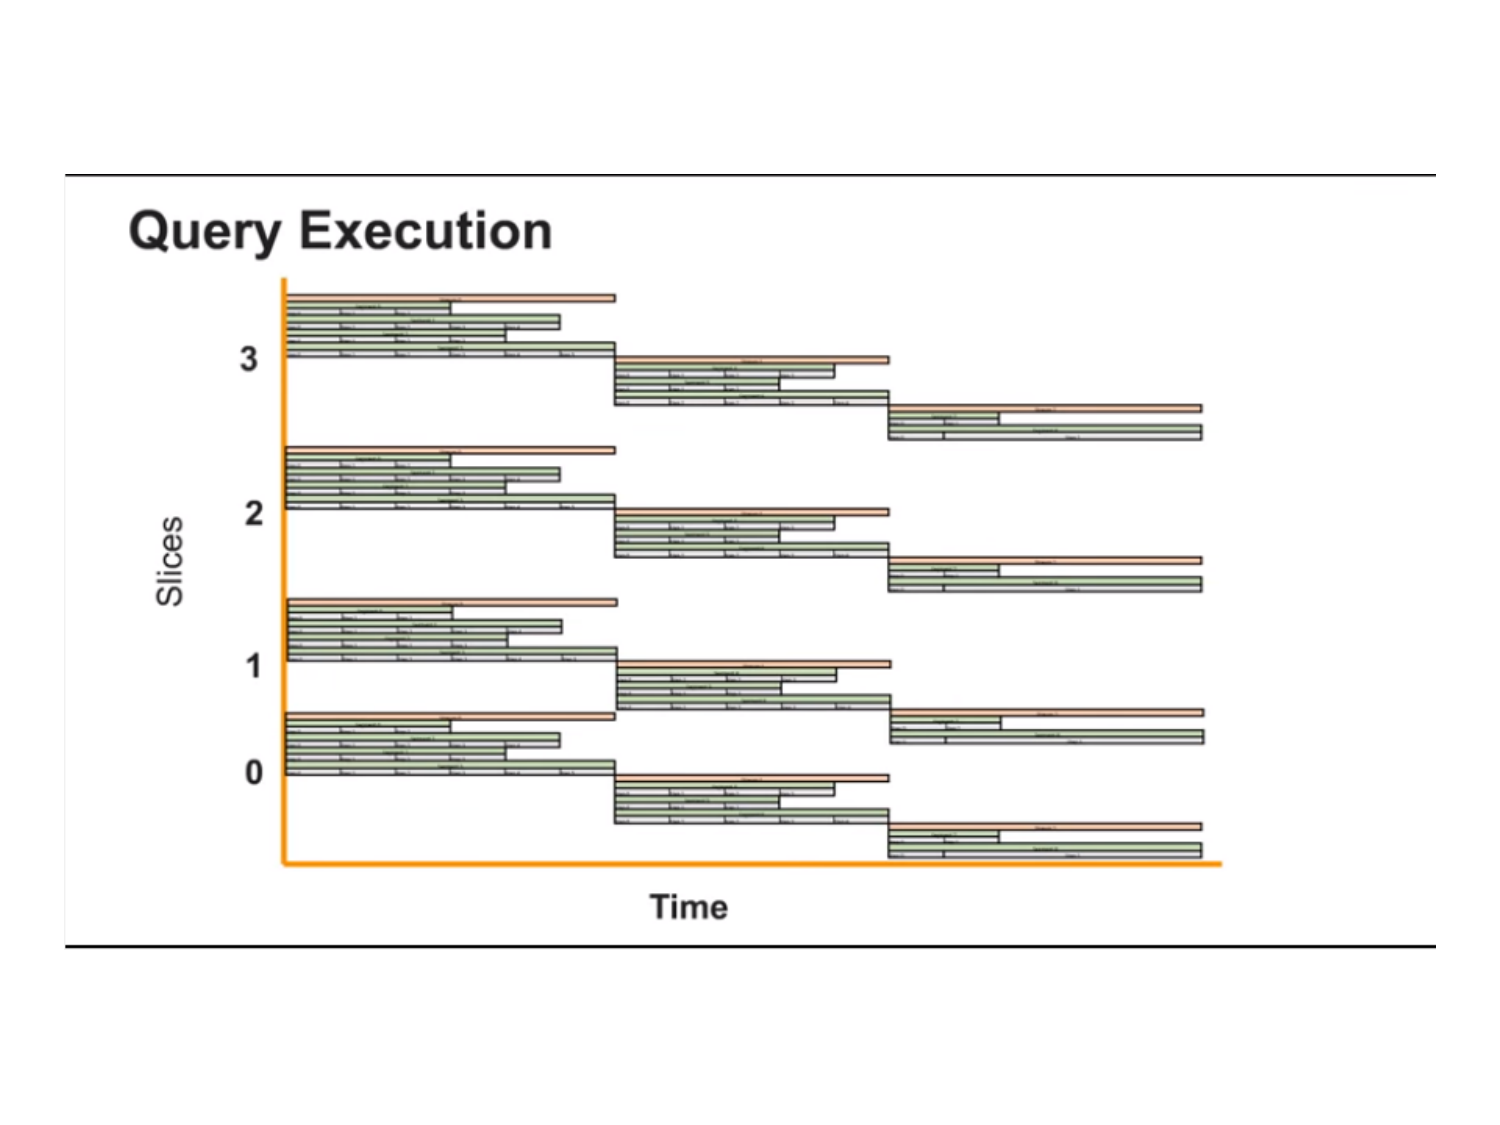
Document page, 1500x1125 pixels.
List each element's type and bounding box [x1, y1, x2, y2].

picture [63, 174, 1437, 951]
